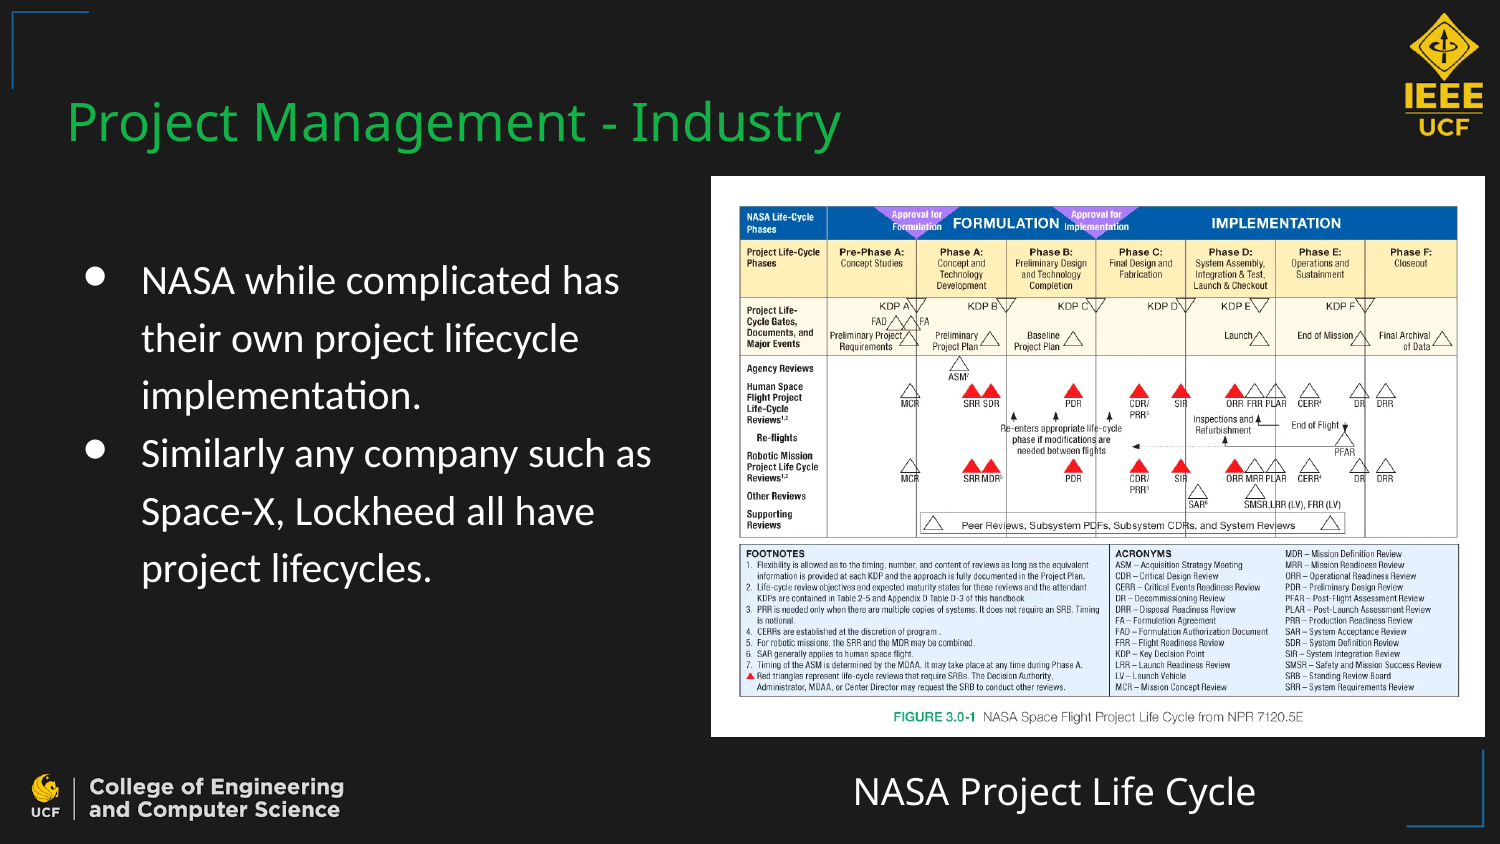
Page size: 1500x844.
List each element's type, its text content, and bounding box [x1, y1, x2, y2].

list NASA Project Life Cycle [837, 746, 1500, 844]
title Project Management - Industry [51, 72, 1449, 167]
list NASA while complicated has their own project lifecycle implementation. Similarly any company such as Space-X, Lockheed all have project lifecycles. [51, 230, 693, 791]
picture [0, 0, 1500, 844]
